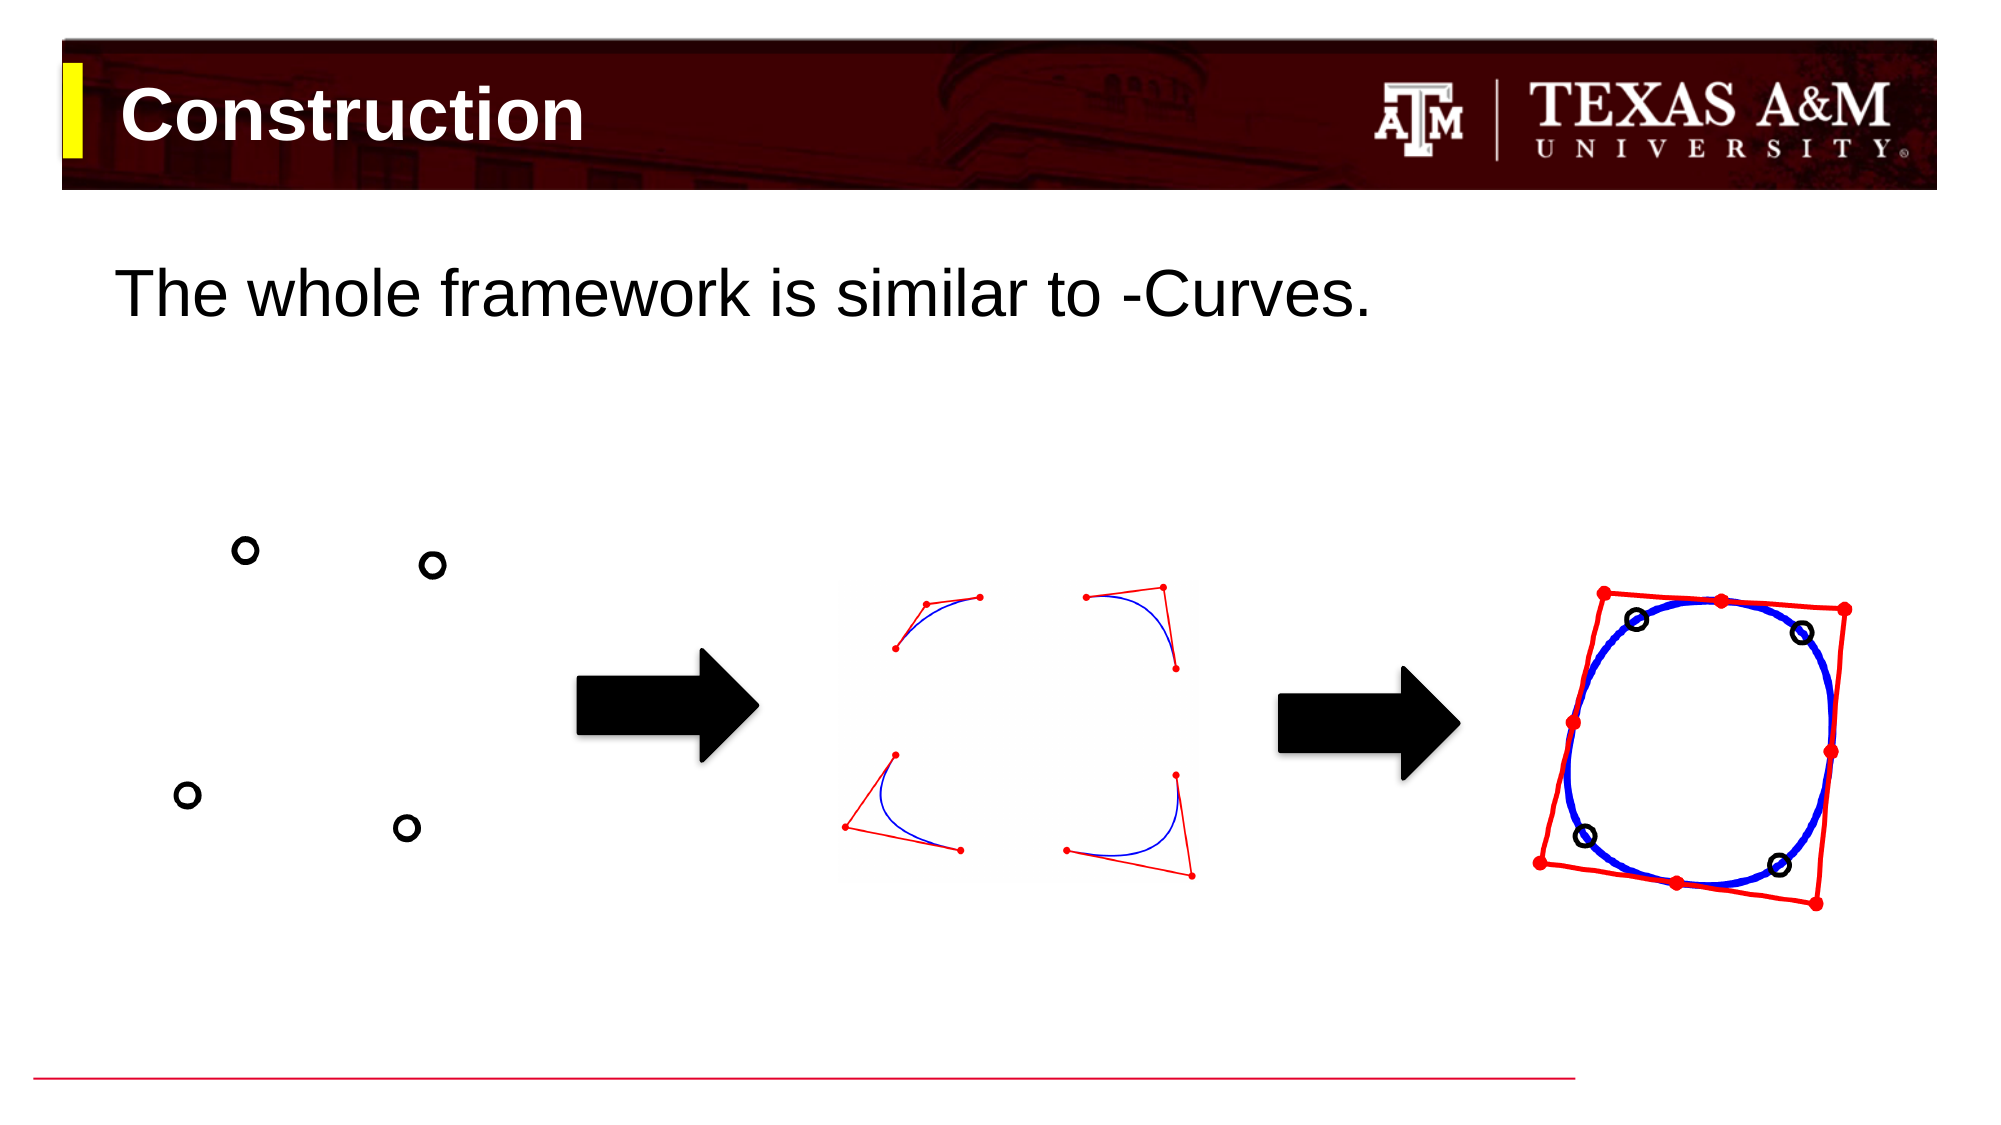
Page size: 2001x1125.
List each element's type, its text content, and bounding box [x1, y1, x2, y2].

picture [838, 580, 1199, 883]
picture [1452, 482, 1951, 981]
picture [1367, 37, 1937, 190]
text_box [1280, 667, 1447, 779]
picture [37, 394, 601, 959]
picture [62, 37, 105, 190]
text_box [605, 649, 758, 761]
title Construction [105, 16, 1367, 205]
